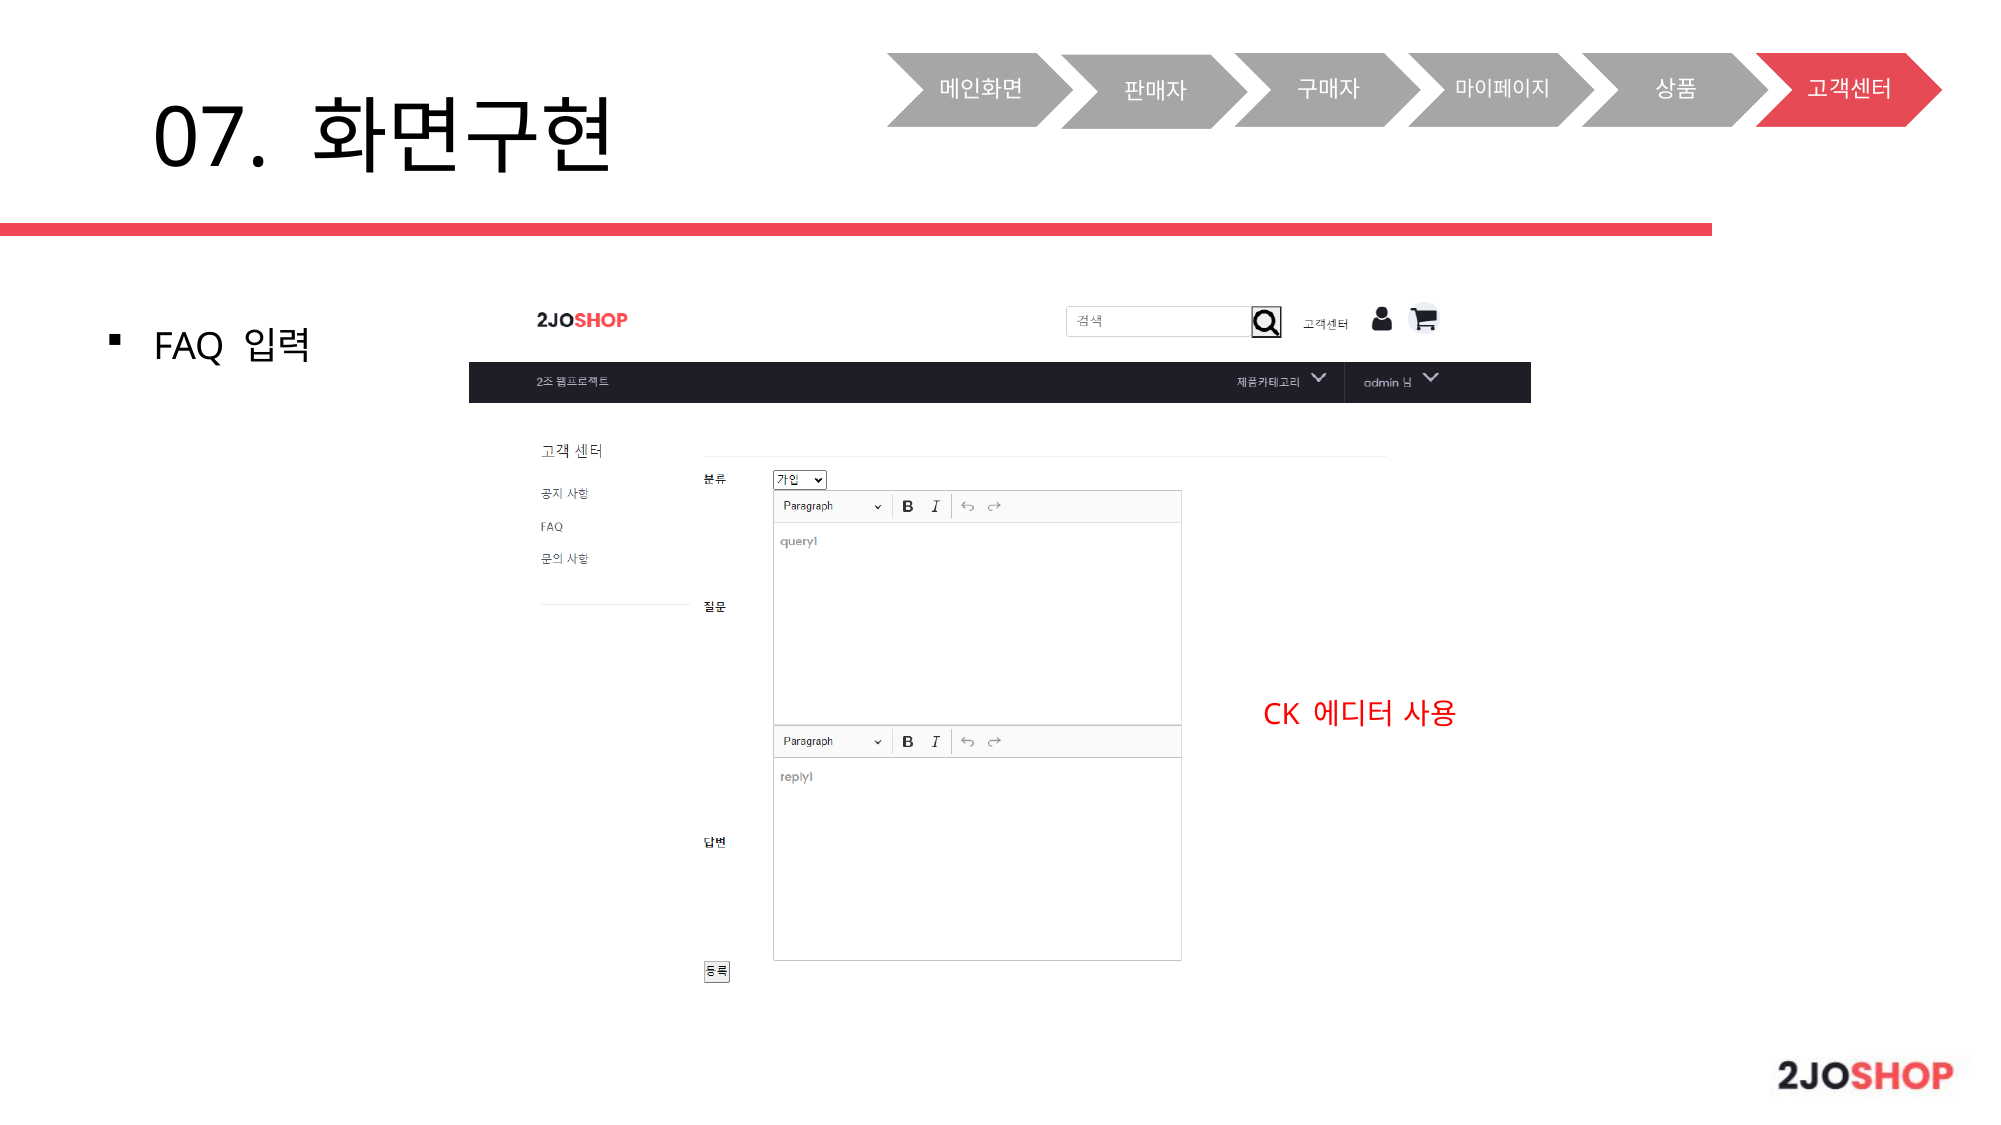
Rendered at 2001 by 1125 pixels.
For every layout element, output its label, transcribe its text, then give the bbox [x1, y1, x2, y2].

picture [1750, 1036, 1975, 1112]
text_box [882, 45, 1946, 135]
title 07. 화면구현 [137, 59, 1863, 219]
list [469, 289, 1531, 1014]
text_box FAQ 입력 [91, 314, 328, 375]
